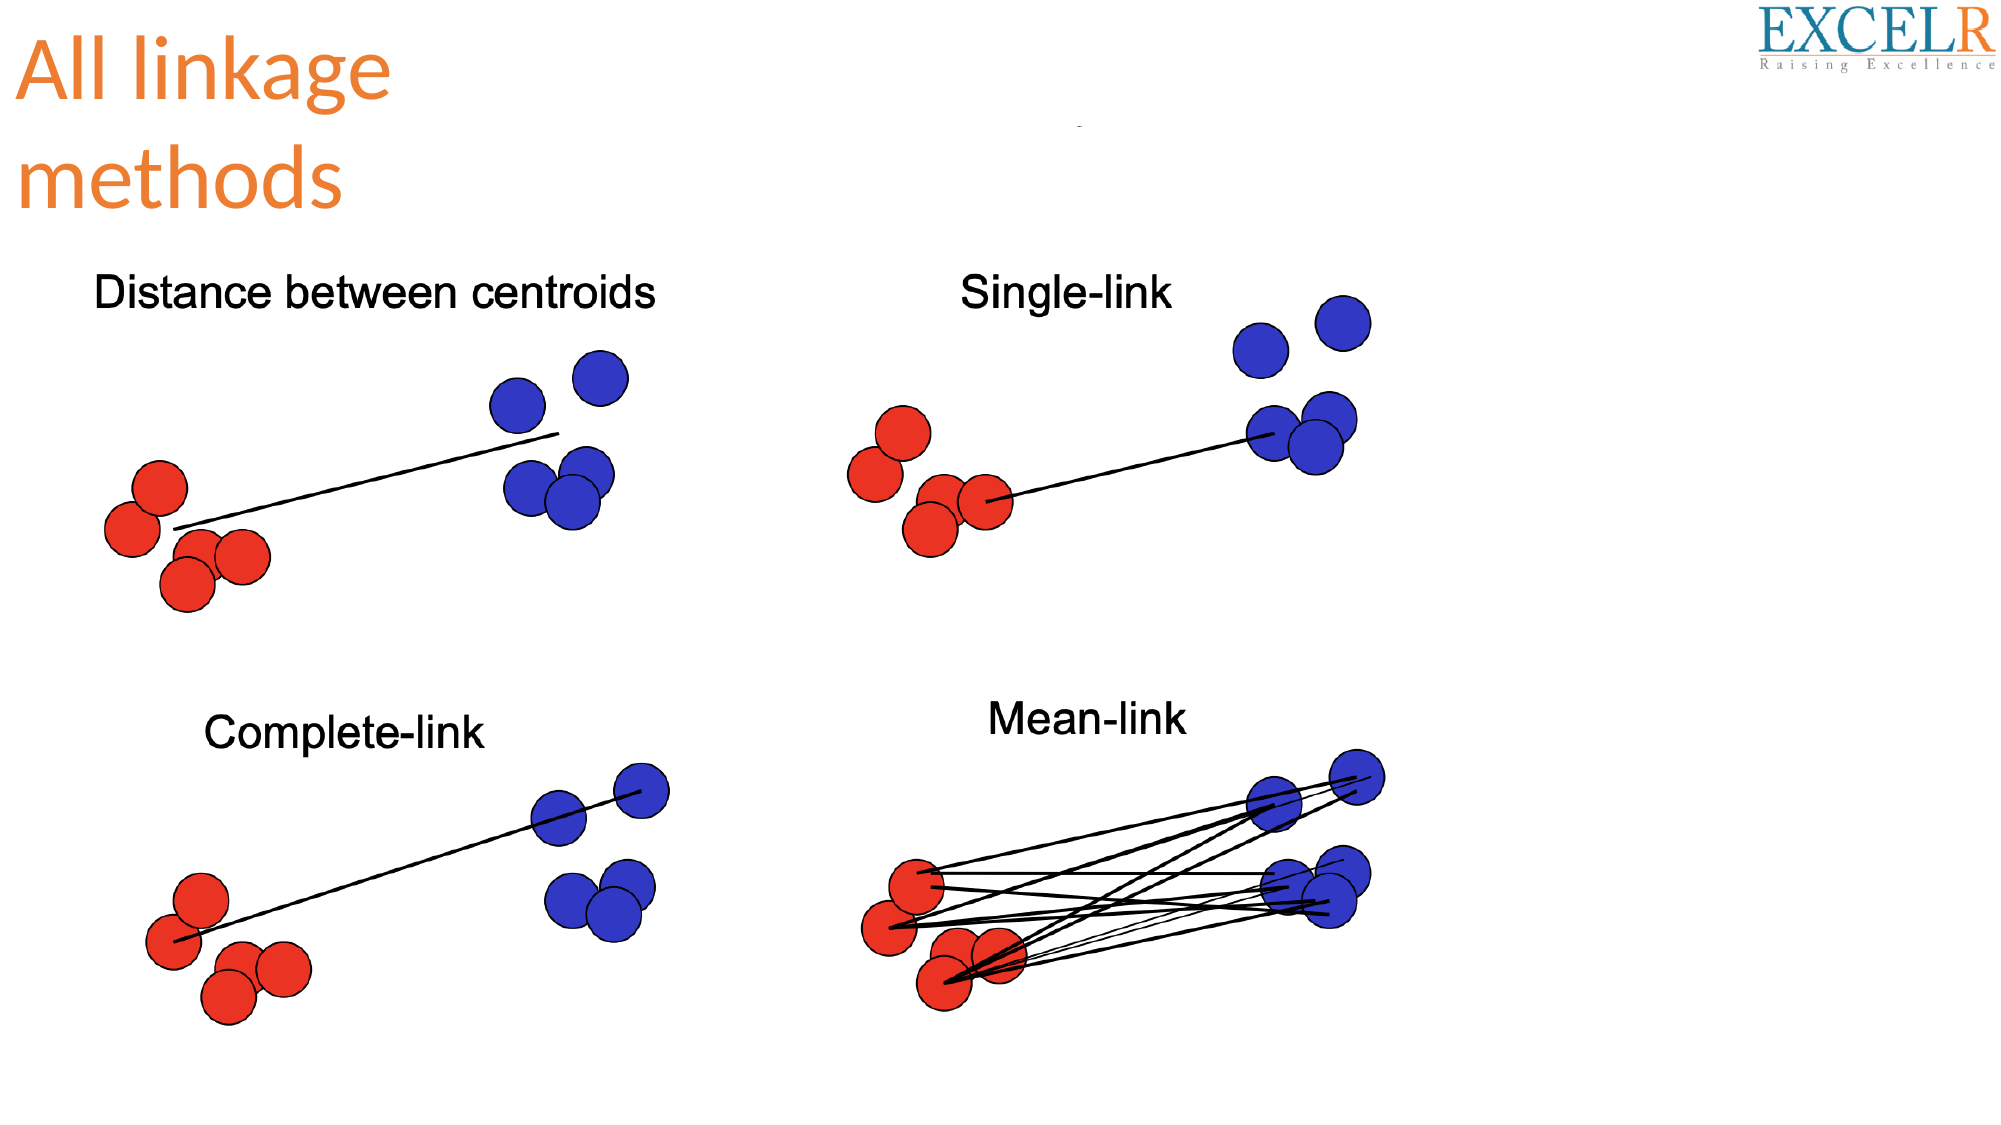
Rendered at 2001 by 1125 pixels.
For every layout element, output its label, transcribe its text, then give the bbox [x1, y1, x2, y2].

text_box All linkage methods [0, 0, 755, 235]
picture [1756, 0, 2000, 78]
picture [43, 125, 1468, 1125]
